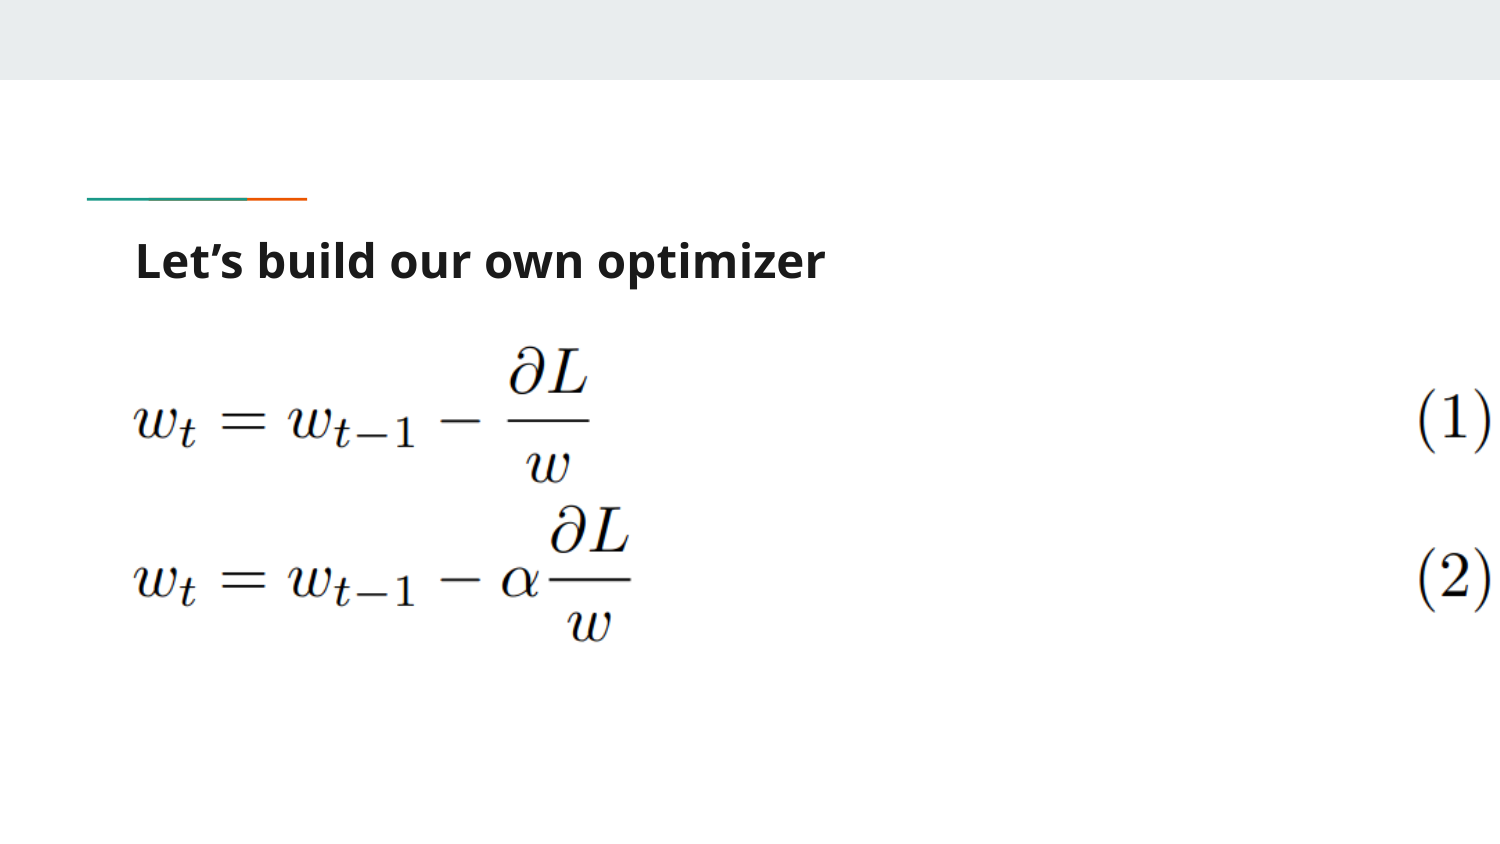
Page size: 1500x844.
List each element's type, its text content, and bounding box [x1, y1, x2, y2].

picture [119, 340, 1500, 652]
title Let’s build our own optimizer [119, 216, 1381, 305]
